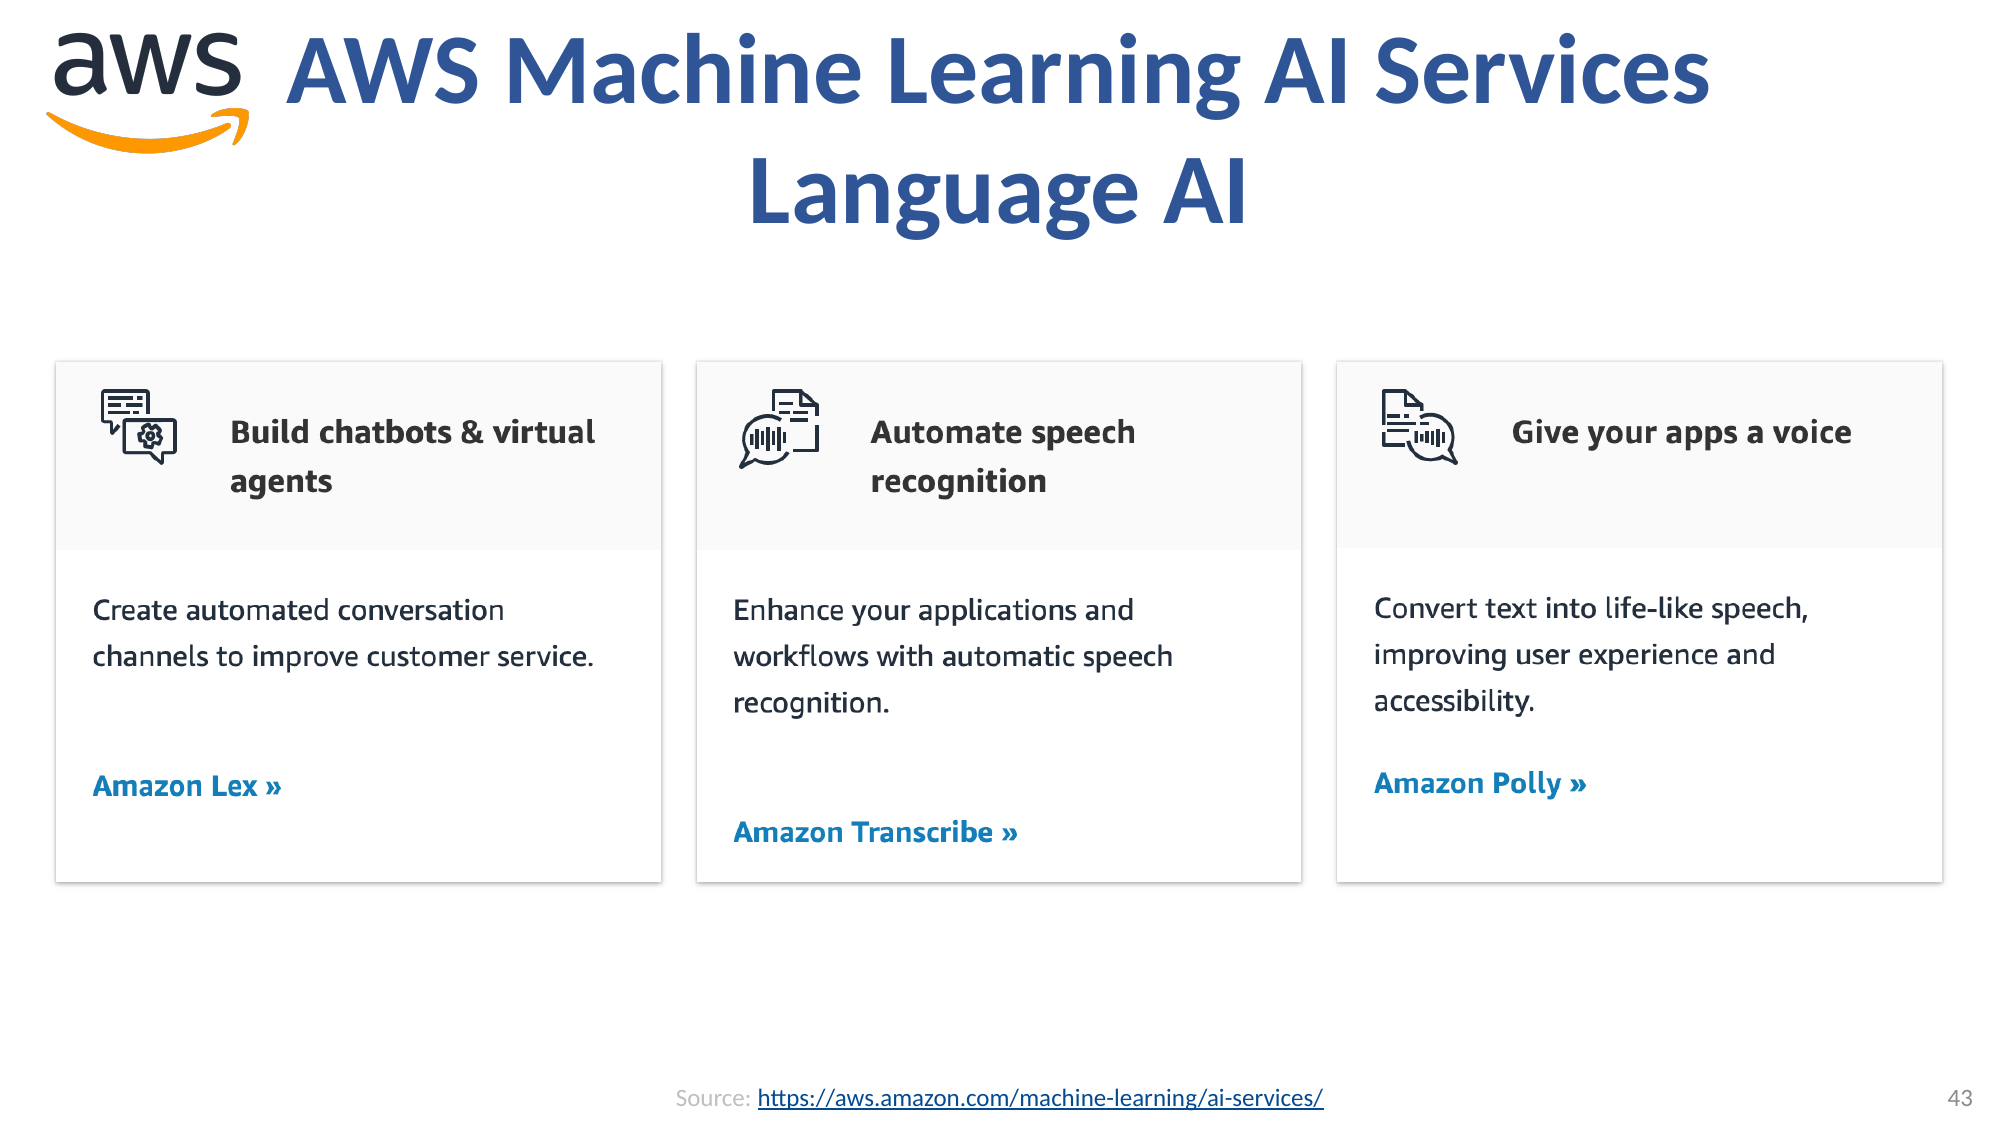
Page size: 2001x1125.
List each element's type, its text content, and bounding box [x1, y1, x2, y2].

picture [45, 32, 250, 154]
slide_number 43 [1830, 1076, 1989, 1116]
picture [45, 345, 1958, 897]
title AWS Machine Learning AI Services Language AI [88, 0, 1912, 248]
text_box Source: https://aws.amazon.com/machine-learning/ai-services/ [236, 1074, 1764, 1119]
